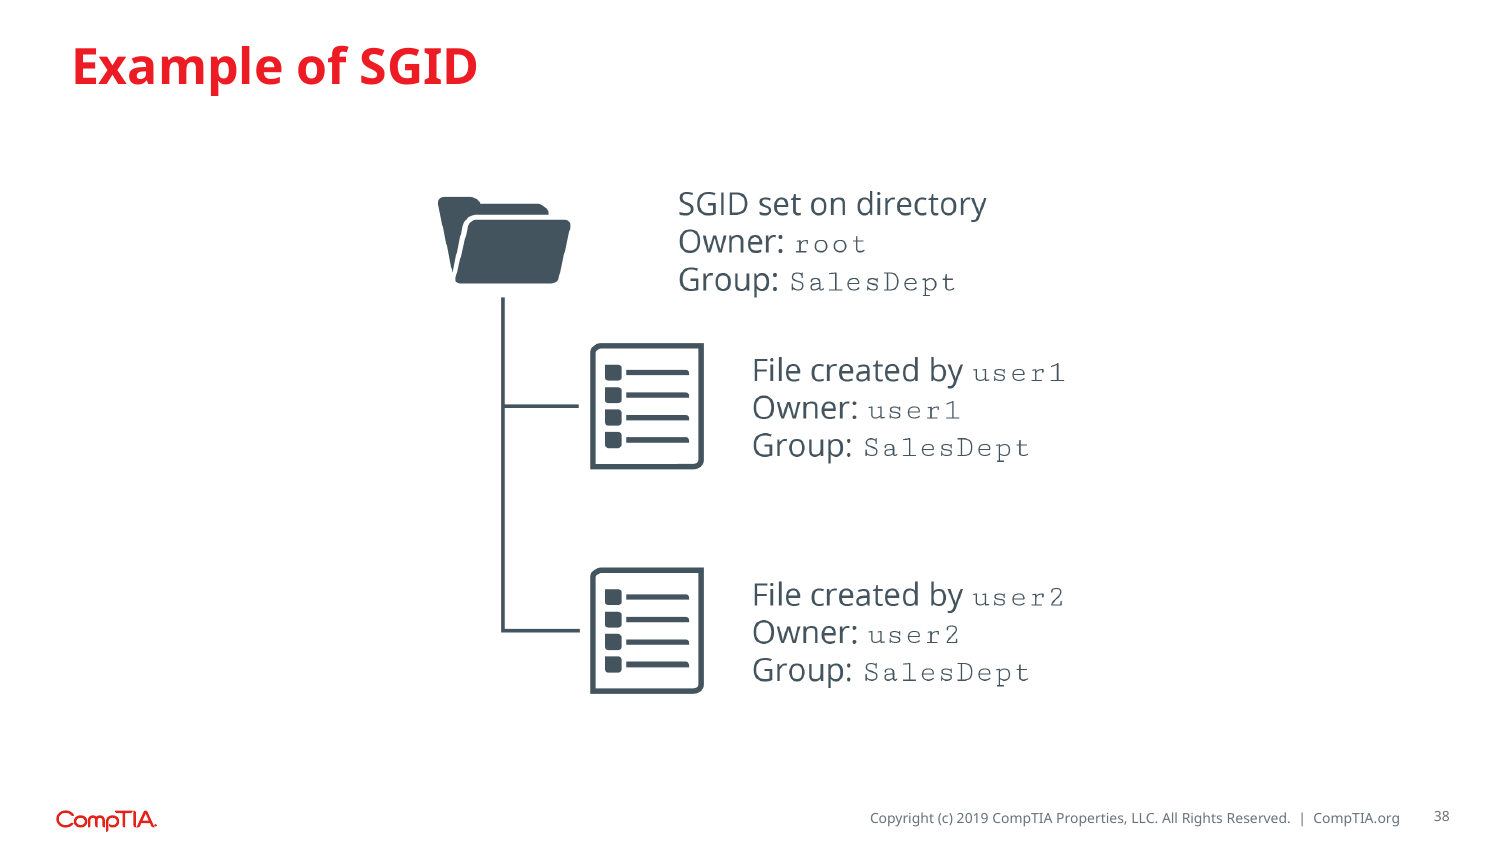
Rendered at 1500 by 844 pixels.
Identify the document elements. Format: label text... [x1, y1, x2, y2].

picture [414, 116, 1086, 751]
title Example of SGID [56, 12, 1444, 117]
slide_number 38 [1407, 800, 1450, 835]
